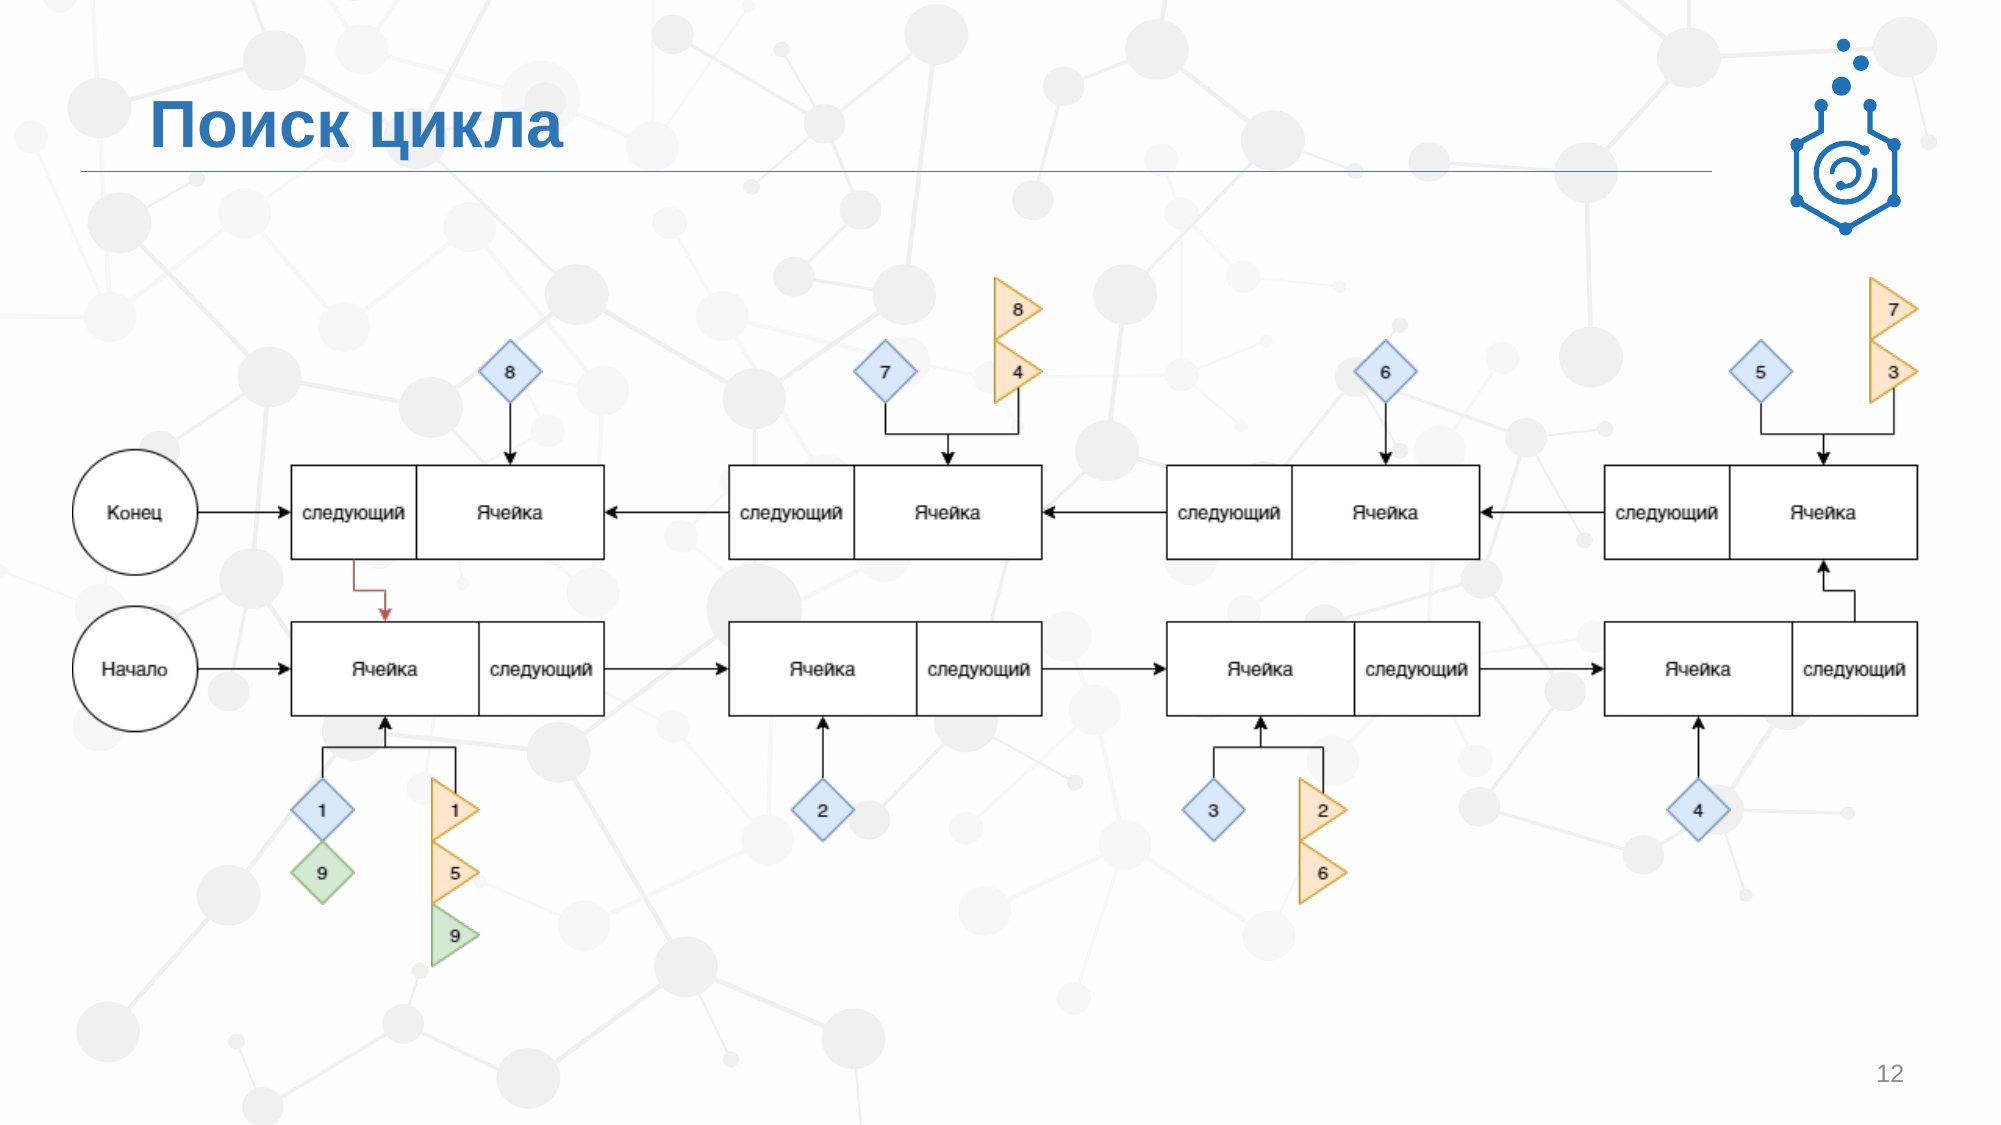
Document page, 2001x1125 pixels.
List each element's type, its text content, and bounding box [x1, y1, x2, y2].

slide_number 12 [1724, 1042, 1920, 1103]
picture [0, 0, 2001, 1125]
text_box Поиск цикла [134, 78, 1402, 162]
